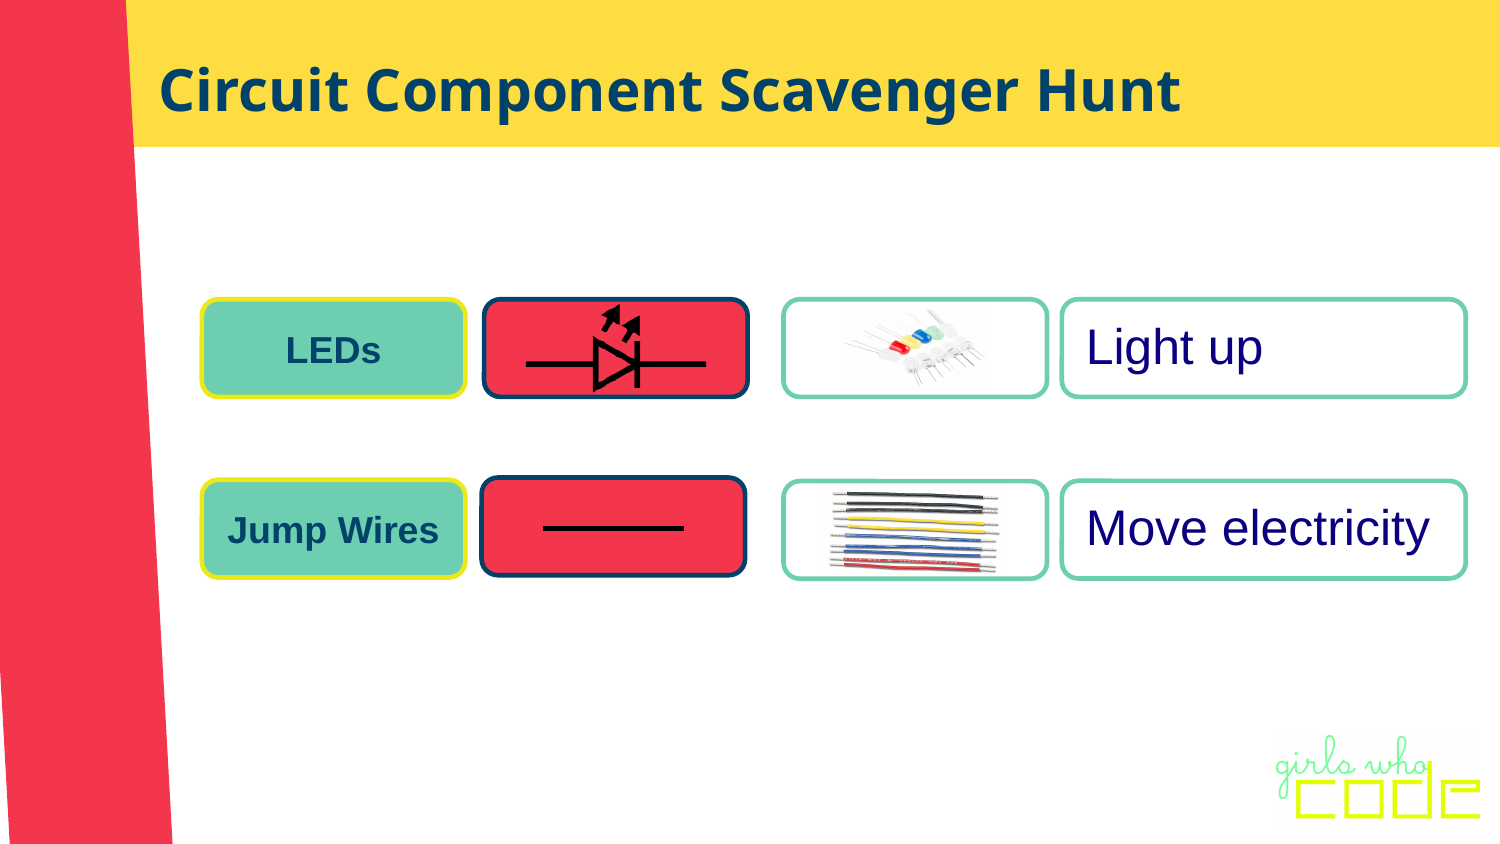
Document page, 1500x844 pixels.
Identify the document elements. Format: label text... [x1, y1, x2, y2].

text_box [1061, 483, 1070, 577]
text_box Jump Wires [201, 479, 466, 578]
text_box Light up [1070, 299, 1281, 397]
text_box [783, 299, 1048, 397]
picture [1276, 730, 1480, 826]
picture [840, 305, 988, 391]
text_box Circuit Component Scavenger Hunt [143, 38, 1480, 133]
text_box [783, 481, 1048, 579]
text_box LEDs [201, 299, 466, 397]
picture [819, 483, 1006, 576]
text_box Move electricity [1070, 480, 1466, 579]
text_box [1281, 299, 1466, 397]
text_box [0, 0, 173, 844]
text_box [126, 0, 1500, 147]
text_box [481, 477, 746, 576]
picture [525, 298, 707, 399]
text_box [484, 299, 523, 397]
text_box [709, 299, 748, 397]
text_box [1061, 301, 1070, 395]
